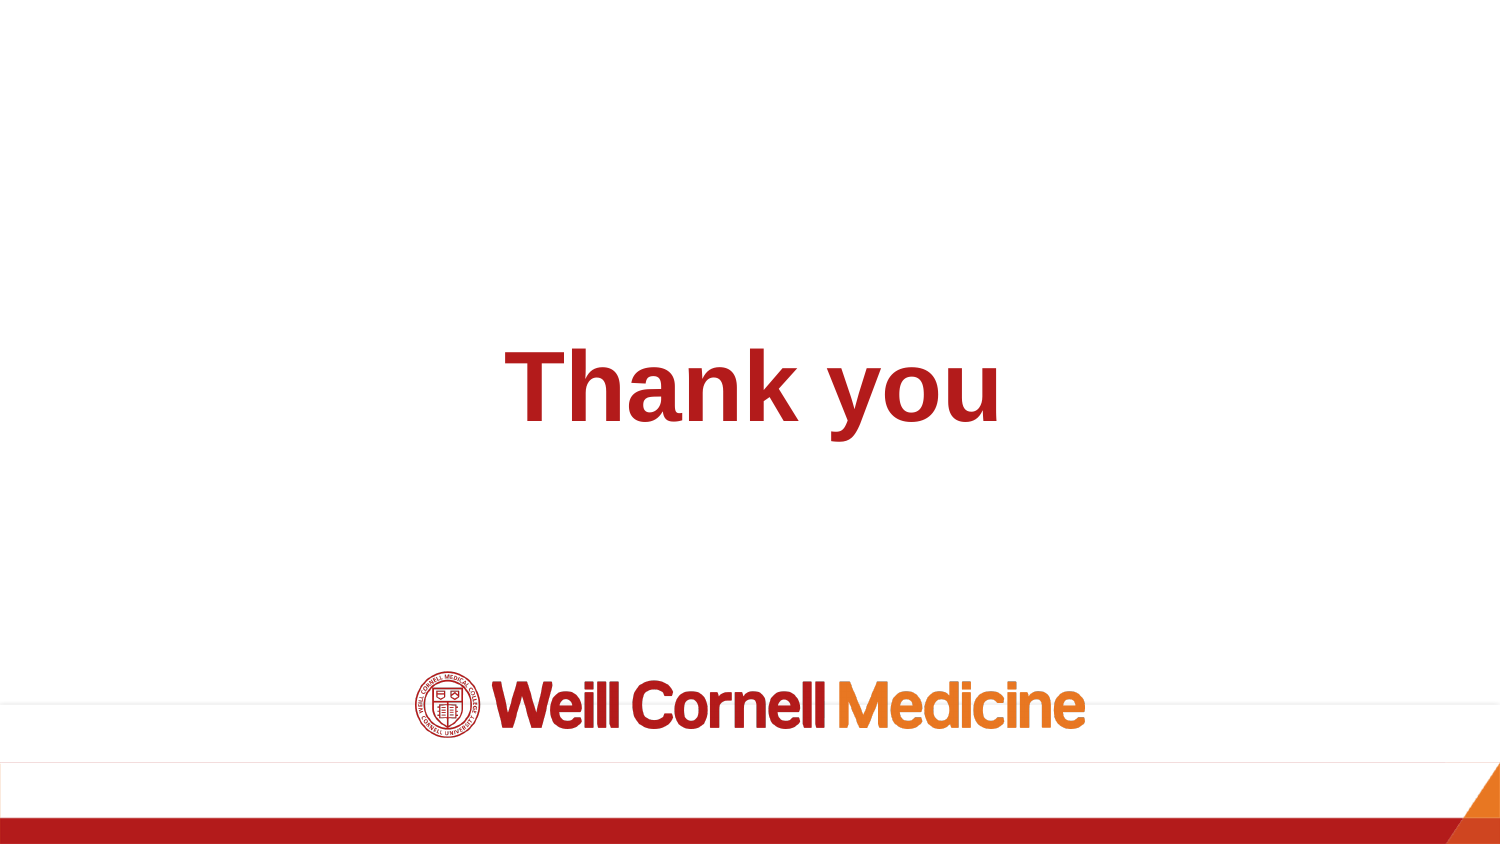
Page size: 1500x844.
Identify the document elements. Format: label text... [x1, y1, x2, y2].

picture [0, 762, 1500, 844]
title Thank you [77, 334, 1448, 444]
picture [415, 671, 1085, 738]
